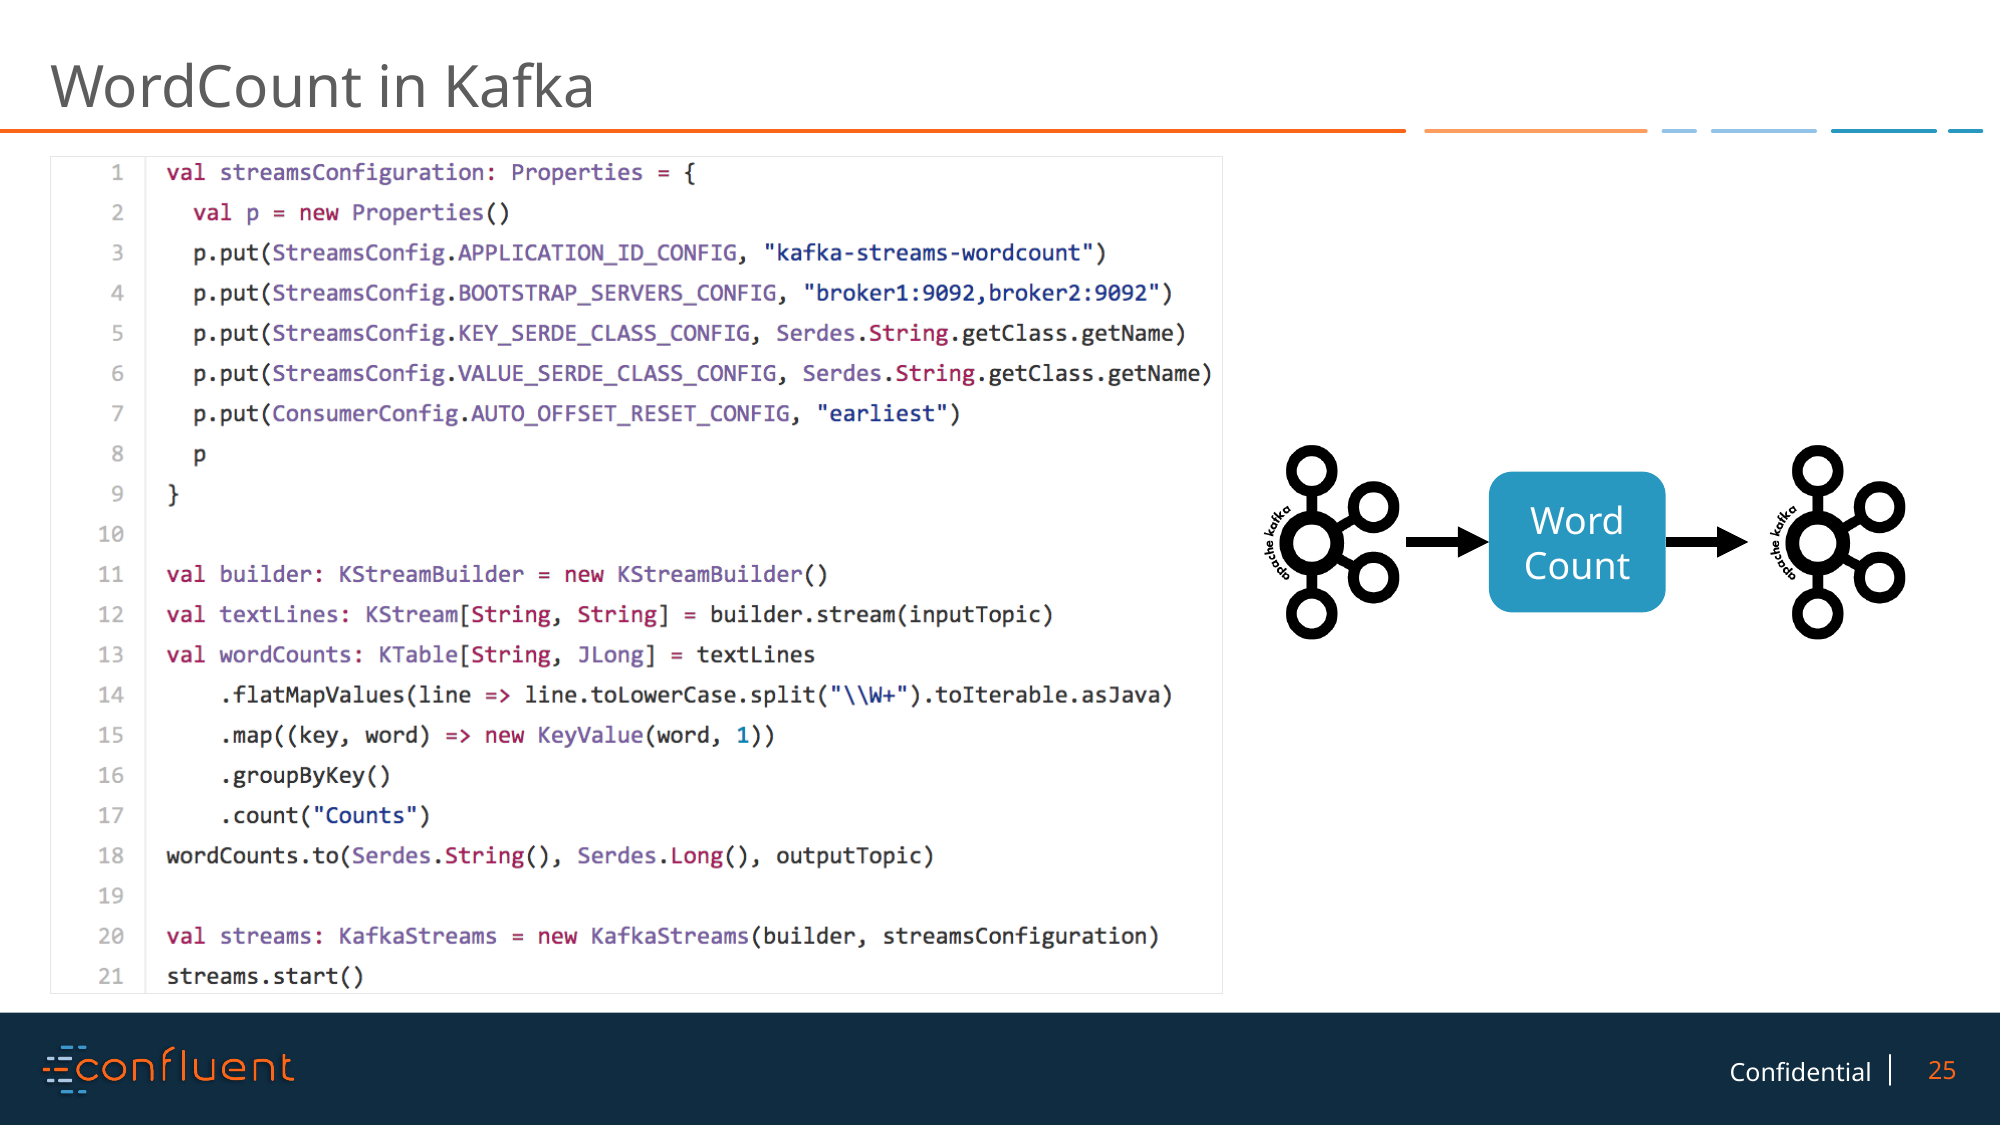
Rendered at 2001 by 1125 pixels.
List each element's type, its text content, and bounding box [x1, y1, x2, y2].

picture [15, 1025, 322, 1114]
title WordCount in Kafka [50, 0, 1950, 128]
picture [1242, 437, 1407, 647]
text_box Word Count [1487, 470, 1667, 614]
picture [49, 156, 1223, 994]
picture [1748, 437, 1913, 647]
